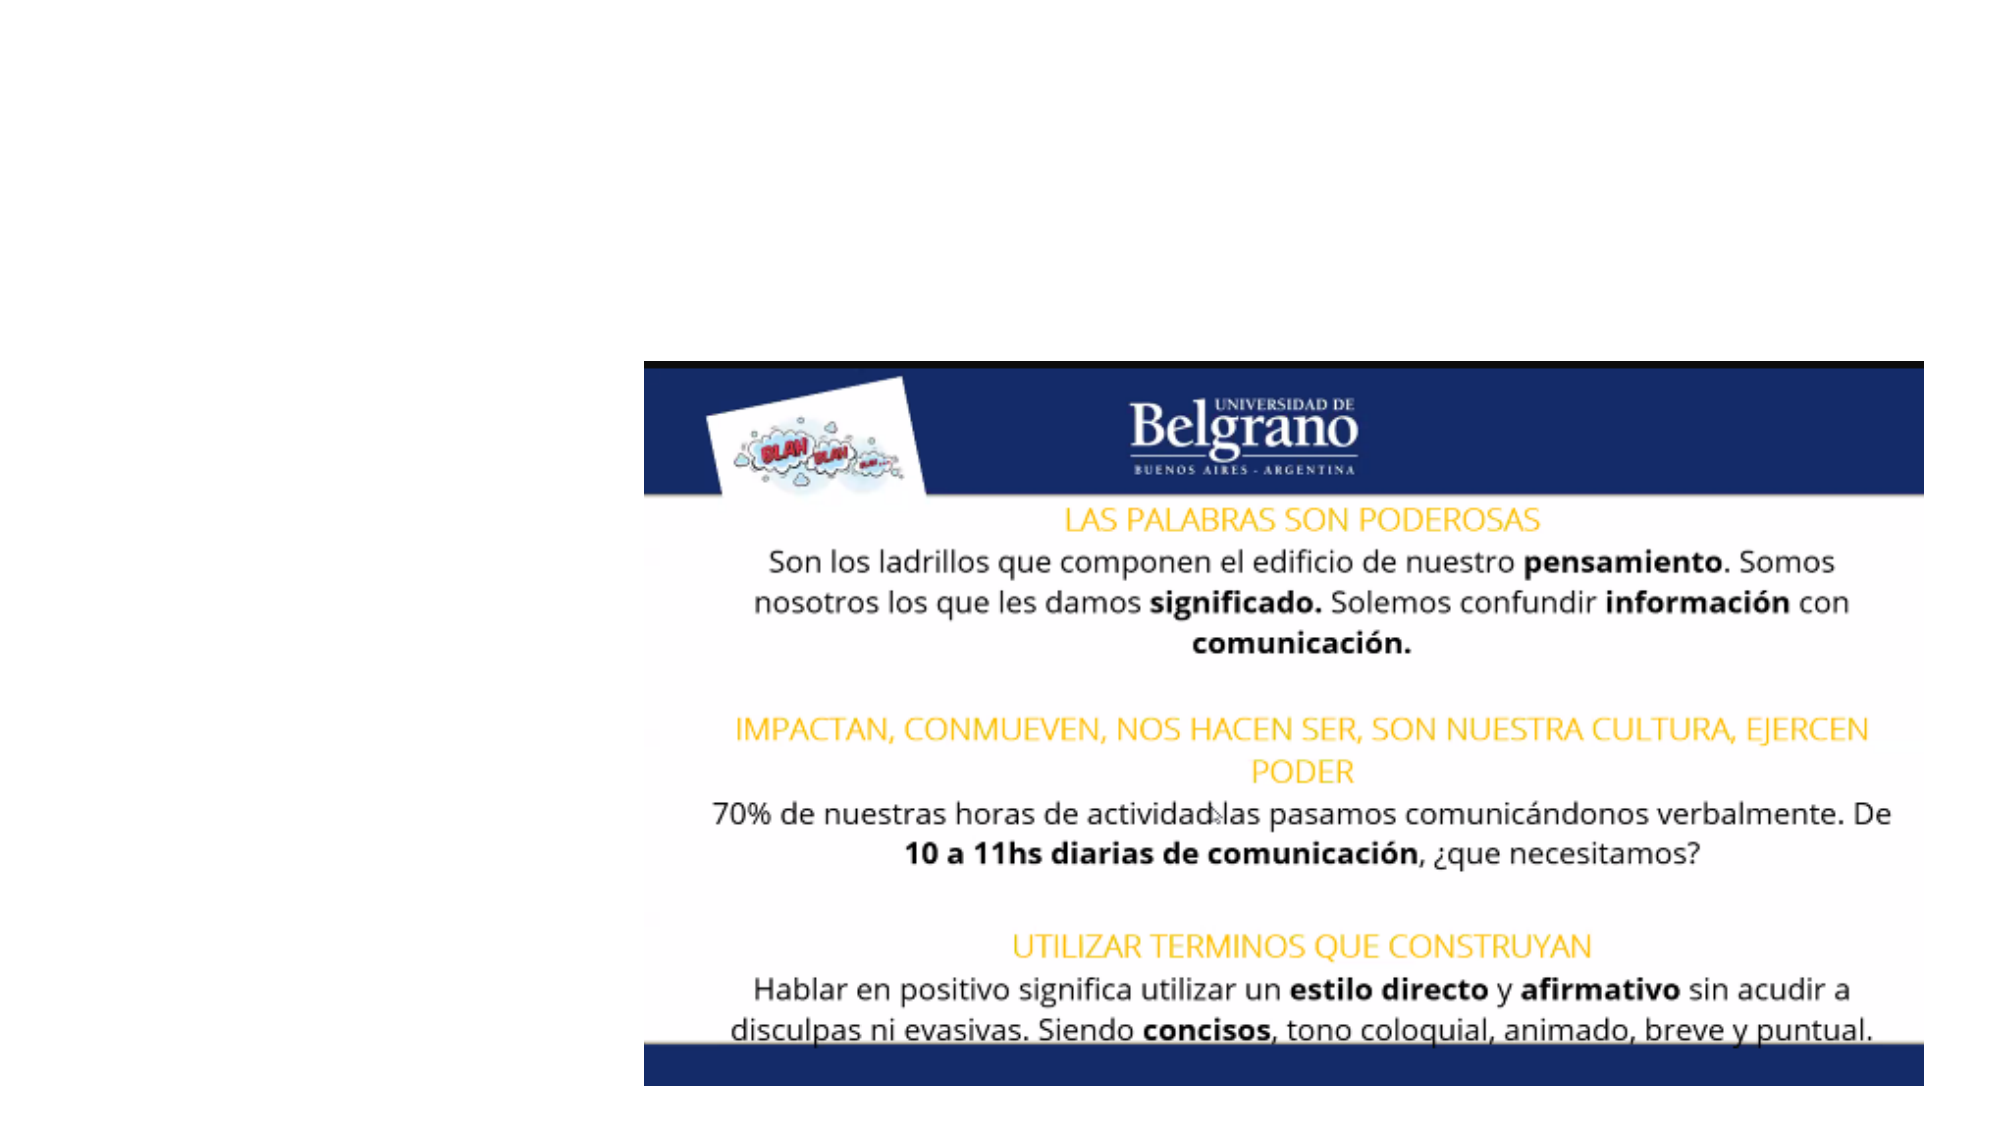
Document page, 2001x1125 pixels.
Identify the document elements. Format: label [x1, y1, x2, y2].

picture [644, 361, 1924, 1086]
